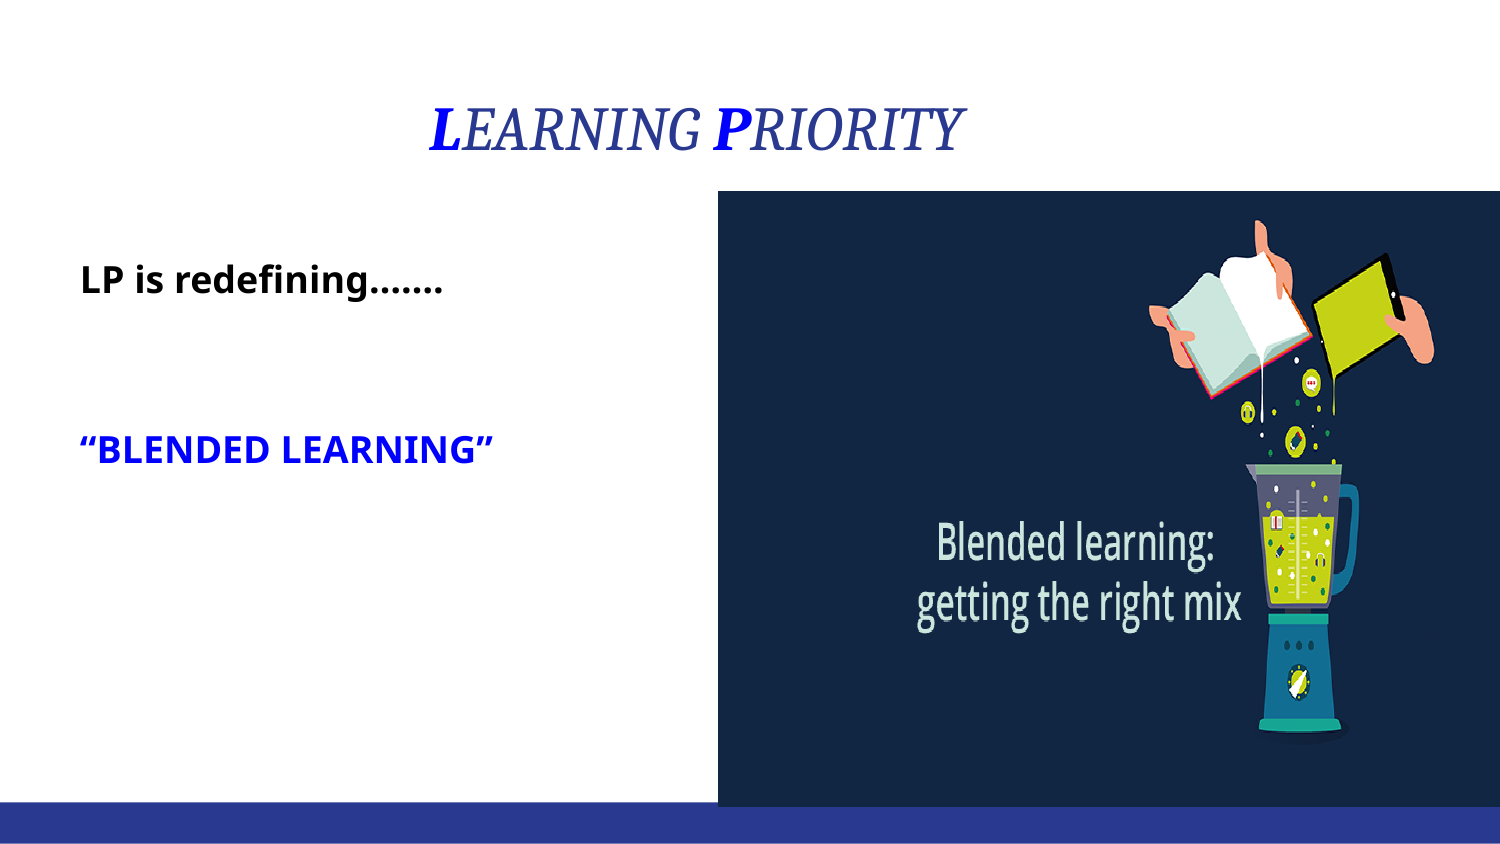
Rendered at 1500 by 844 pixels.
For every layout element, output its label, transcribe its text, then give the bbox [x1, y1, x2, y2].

picture [718, 191, 1500, 807]
title LEARNING PRIORITY [191, 72, 1251, 167]
list LP is redefining……. “BLENDED LEARNING” [64, 234, 694, 796]
